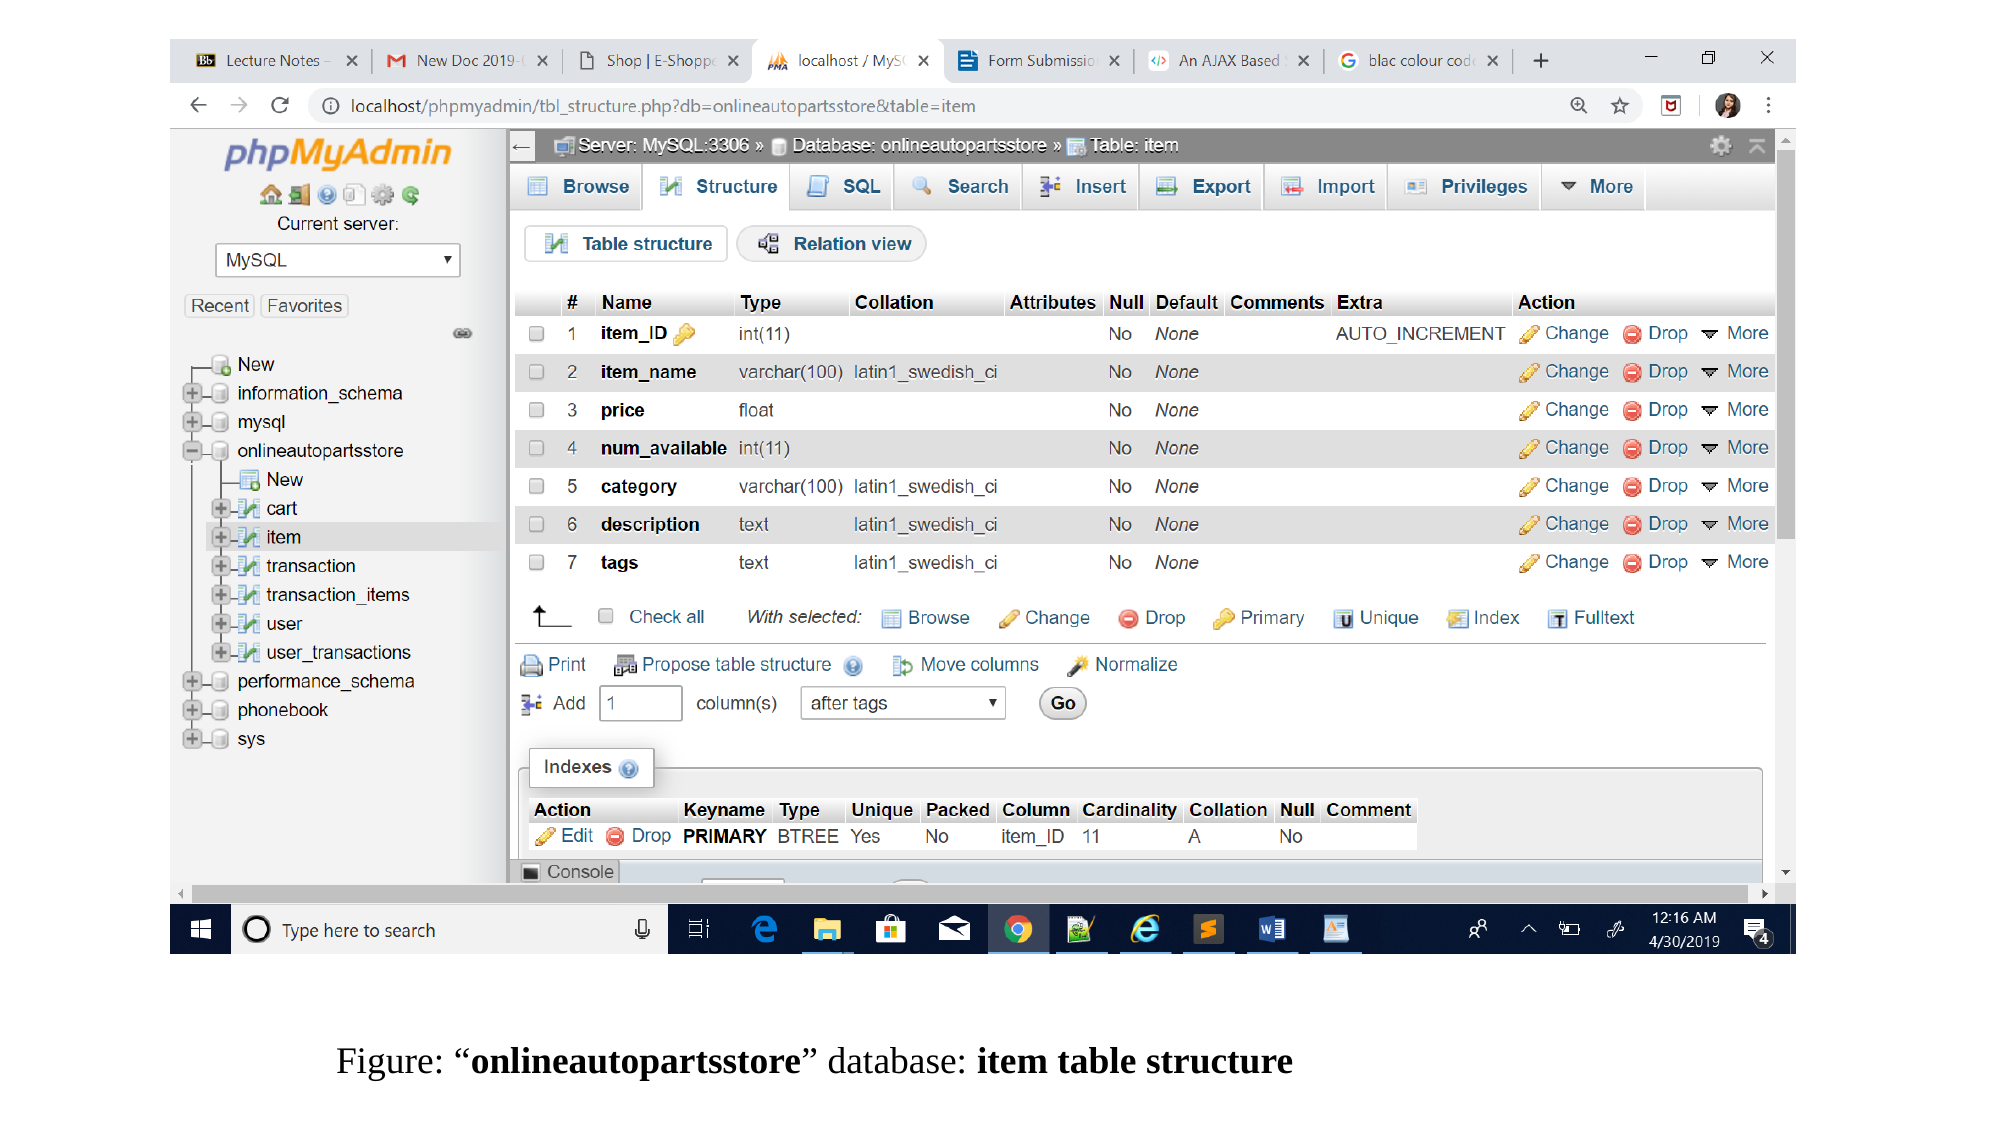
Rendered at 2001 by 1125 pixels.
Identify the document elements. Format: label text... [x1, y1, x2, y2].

text_box Figure: “onlineautopartsstore” database: item table structure [321, 1019, 1309, 1089]
picture [170, 39, 1796, 954]
